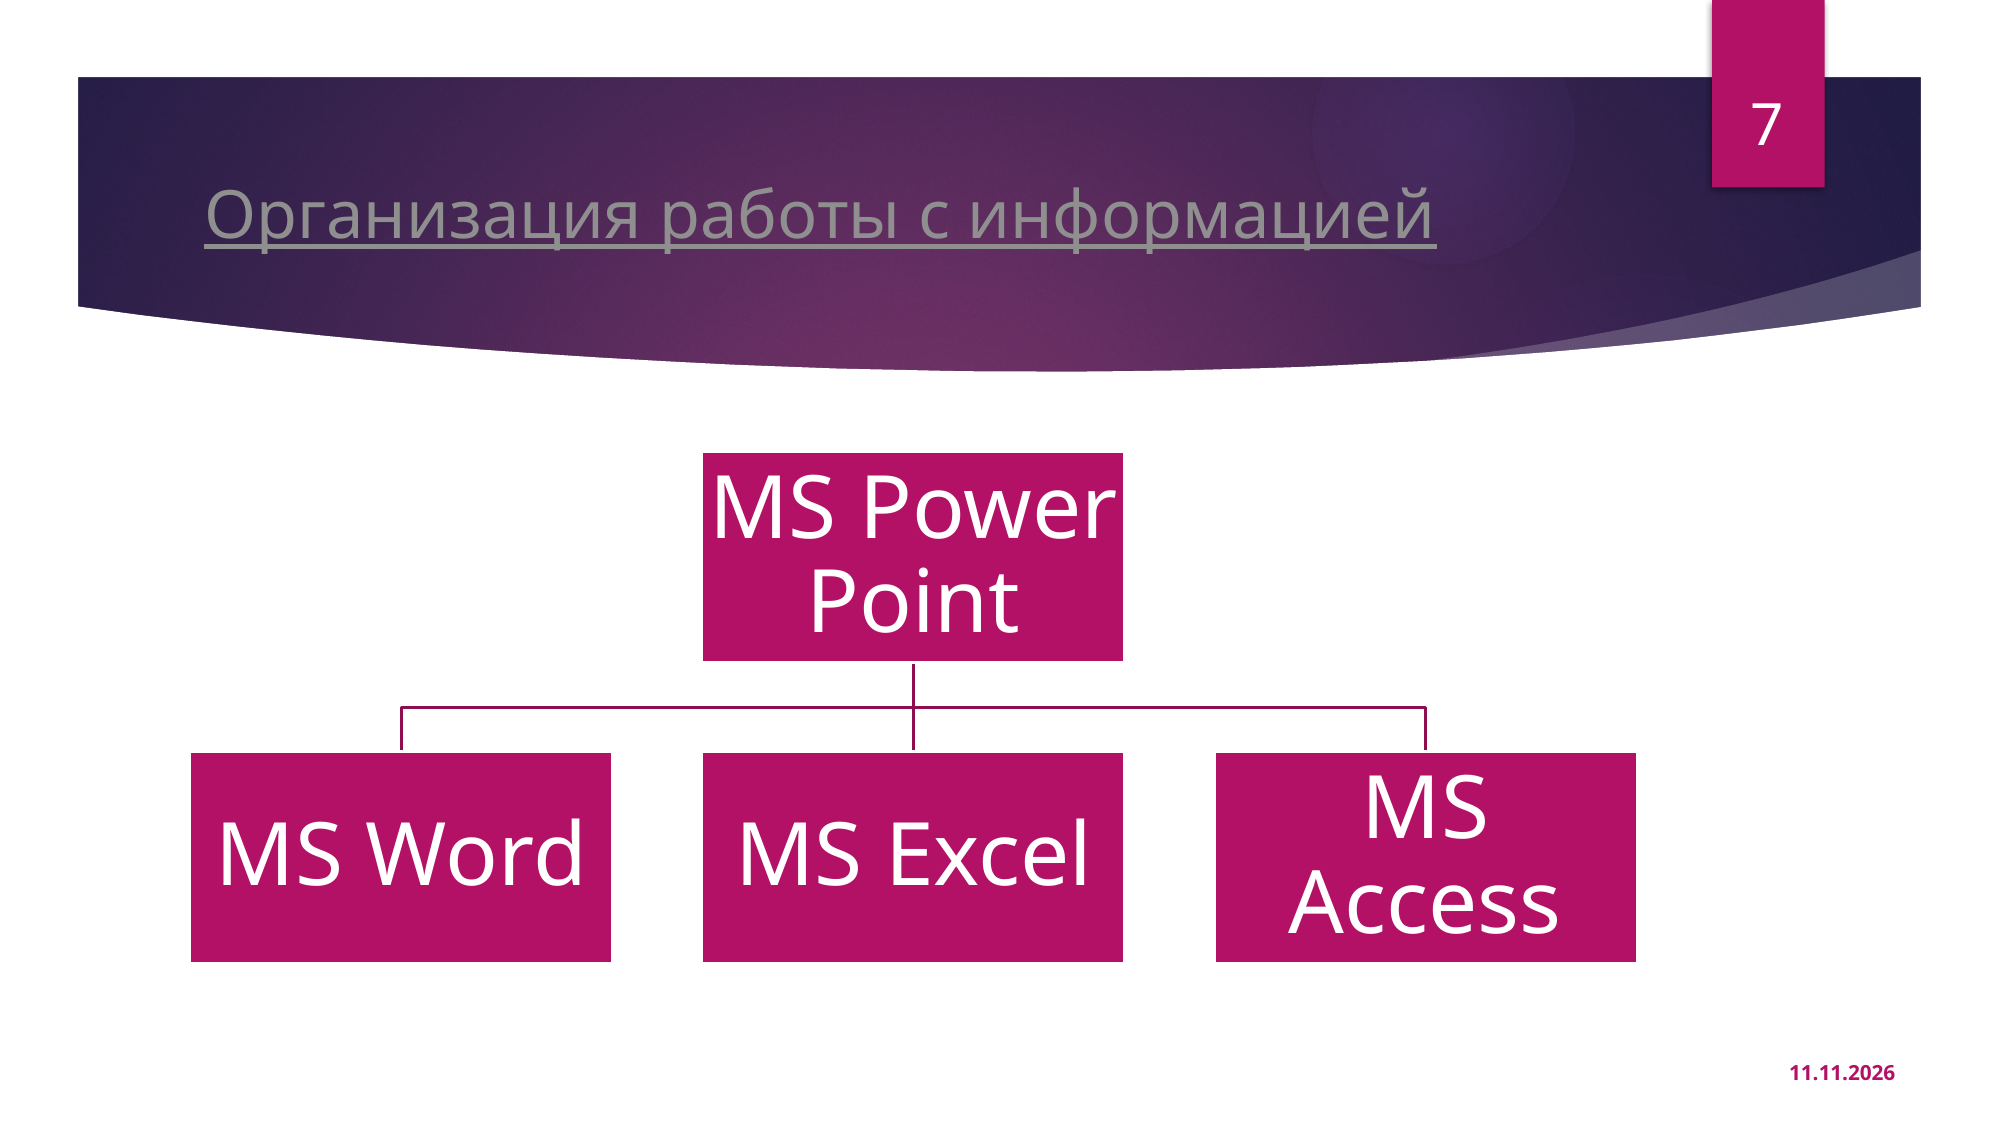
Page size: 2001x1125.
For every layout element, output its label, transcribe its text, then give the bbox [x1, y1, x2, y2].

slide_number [1747, 1048, 1911, 1099]
slide_number 7 [1698, 48, 1836, 175]
title Организация работы с информацией [189, 159, 1627, 276]
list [189, 426, 1638, 988]
